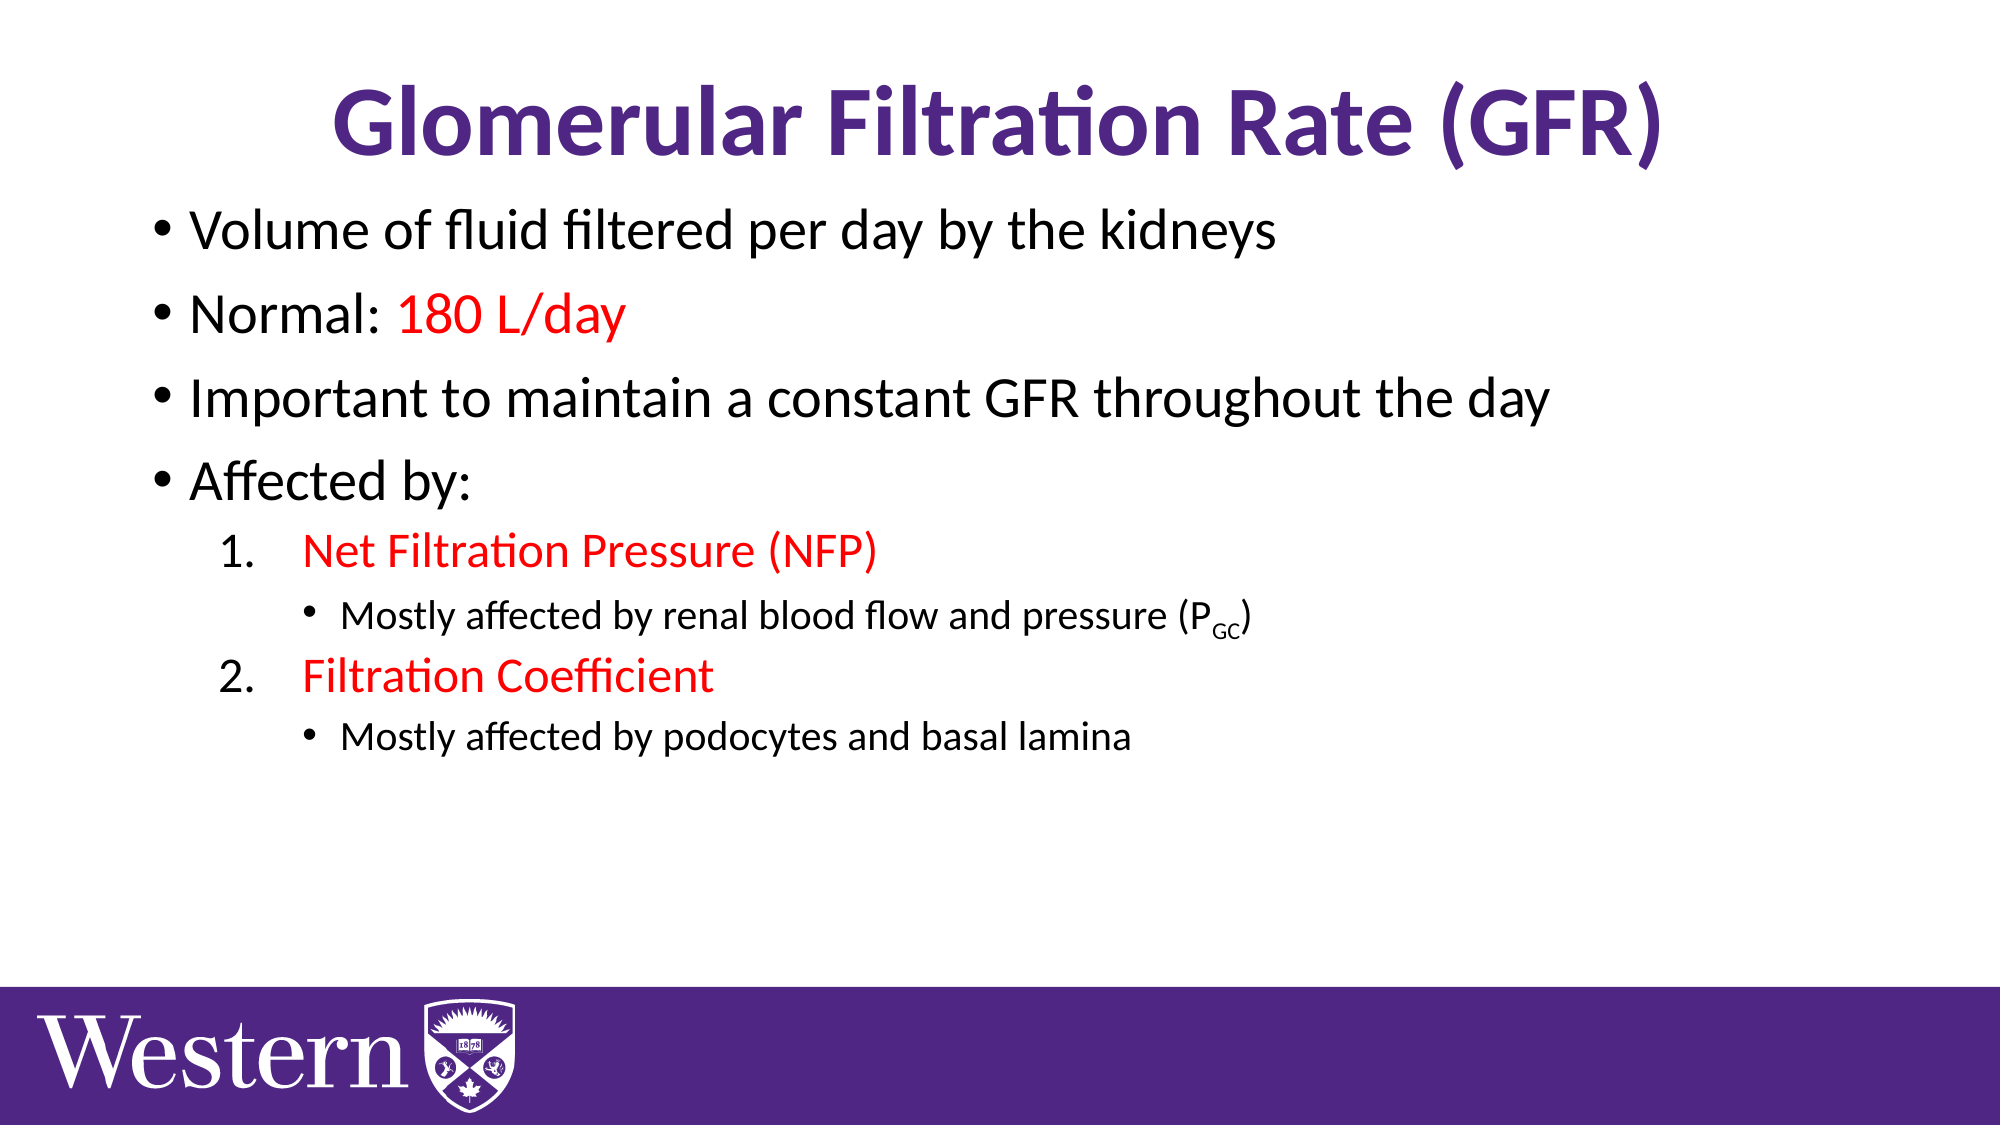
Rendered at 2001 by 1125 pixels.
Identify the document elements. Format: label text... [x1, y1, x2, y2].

title Glomerular Filtration Rate (GFR) [137, 32, 1863, 213]
list Volume of fluid filtered per day by the kidneys Normal: 180 L/day Important to maintain a constant GFR throughout the day Affected by: Net Filtration Pressure (NFP) Mostly affected by renal blood flow and pressure (PGC) Filtration Coefficient Mostly affected by podocytes and basal lamina [137, 192, 1791, 917]
picture [37, 999, 515, 1113]
text_box [0, 986, 2000, 1125]
